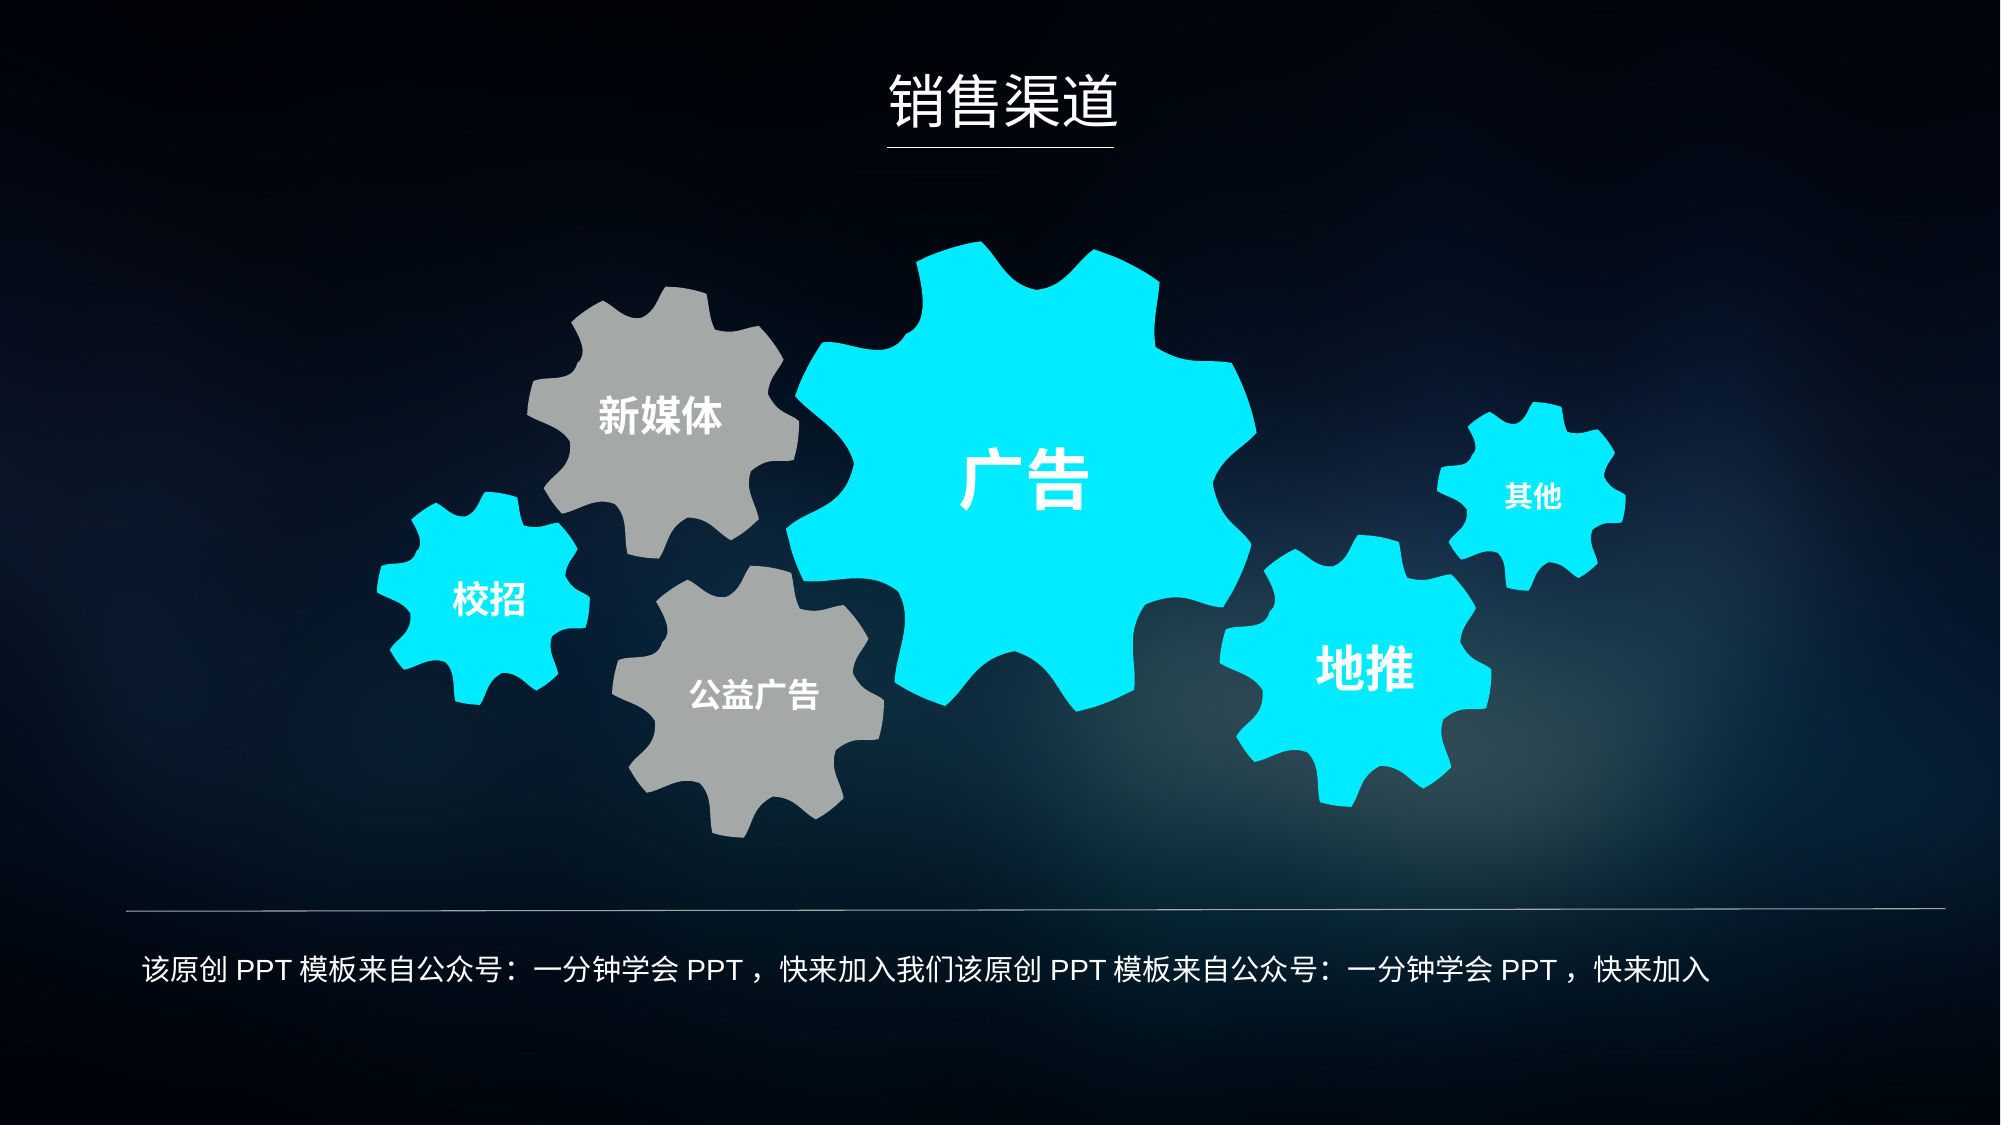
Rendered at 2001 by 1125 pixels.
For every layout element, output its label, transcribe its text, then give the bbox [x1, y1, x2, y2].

picture [0, 0, 2001, 1125]
text_box 广告 [944, 430, 1128, 525]
text_box [784, 240, 1258, 713]
text_box [375, 490, 591, 706]
text_box [526, 285, 801, 560]
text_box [126, 908, 1946, 912]
text_box [1435, 400, 1627, 592]
text_box 地推 [1300, 629, 1484, 705]
text_box [1218, 533, 1493, 808]
text_box 校招 [437, 568, 558, 629]
text_box 其他 [1490, 471, 1610, 521]
text_box 销售渠道 [872, 57, 1164, 143]
text_box 该原创PPT模板来自公众号：一分钟学会PPT，快来加入我们该原创PPT模板来自公众号：一分钟学会PPT，快来加入 [126, 936, 1980, 994]
text_box [610, 564, 885, 839]
text_box 新媒体 [583, 382, 768, 448]
text_box 公益广告 [673, 666, 857, 722]
